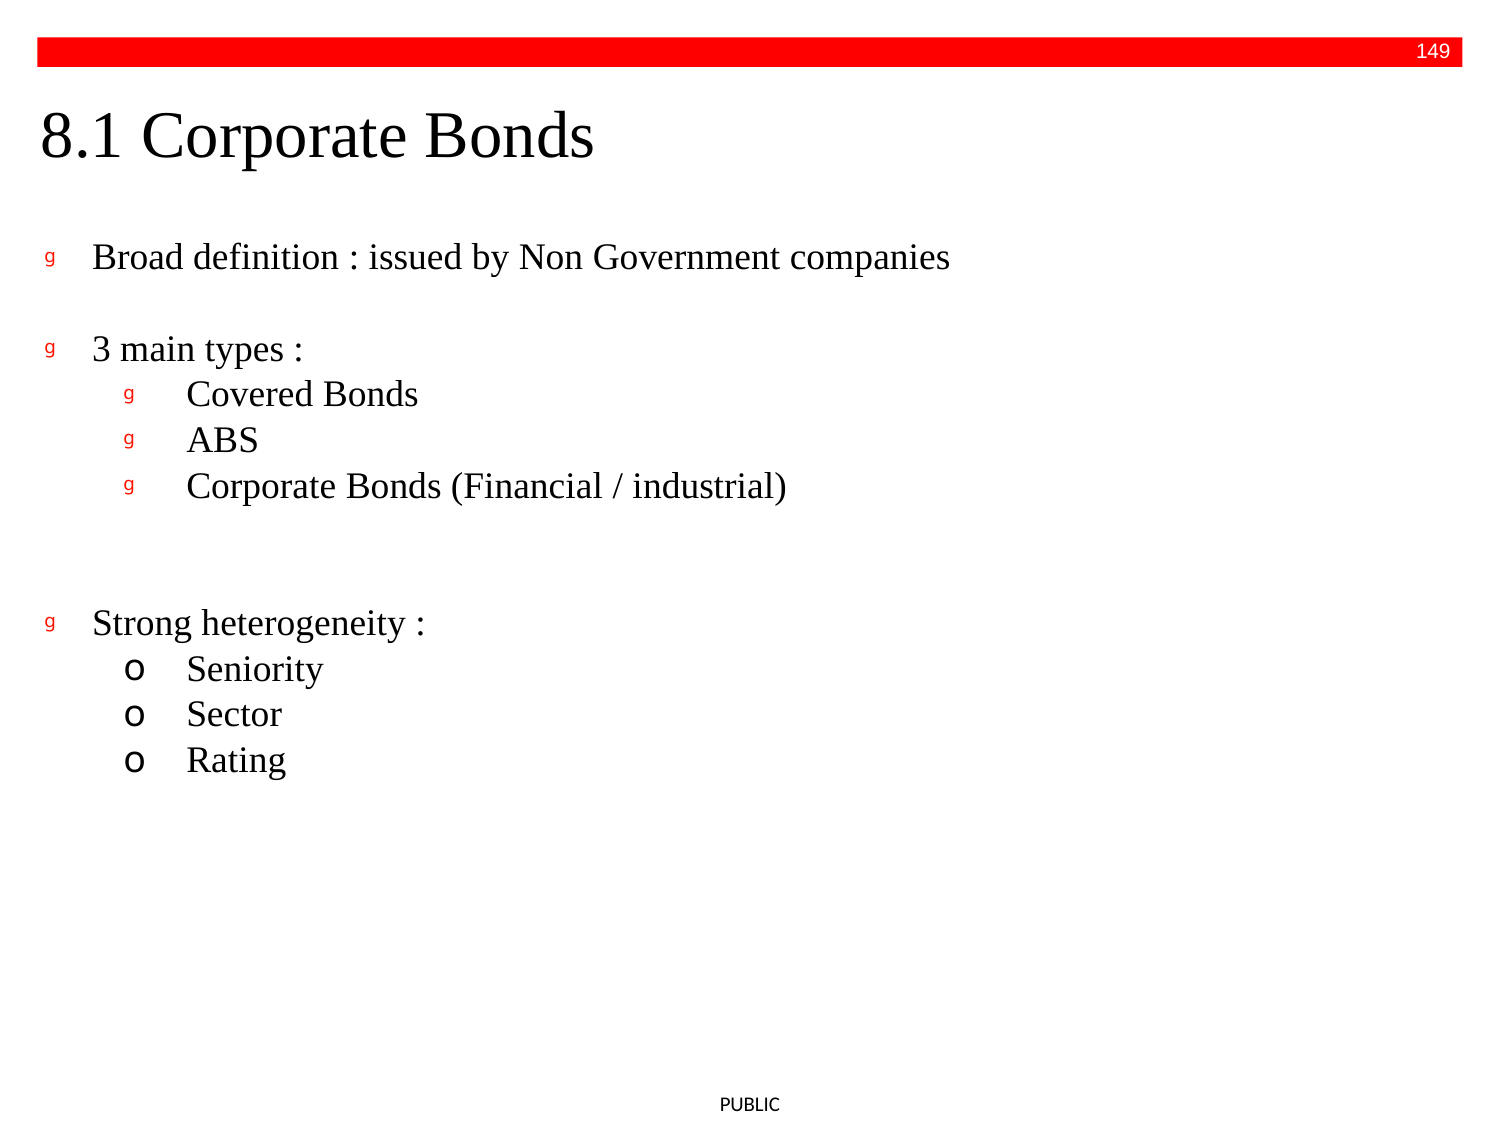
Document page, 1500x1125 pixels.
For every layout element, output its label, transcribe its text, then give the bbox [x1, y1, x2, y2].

text_box Broad definition : issued by Non Government companies 3 main types : Covered Bonds ABS Corporate Bonds (Financial / industrial) Strong heterogeneity : Seniority Sector Rating [29, 231, 1464, 811]
text_box 8.1 Corporate Bonds [25, 83, 1500, 179]
footer [512, 1042, 988, 1103]
